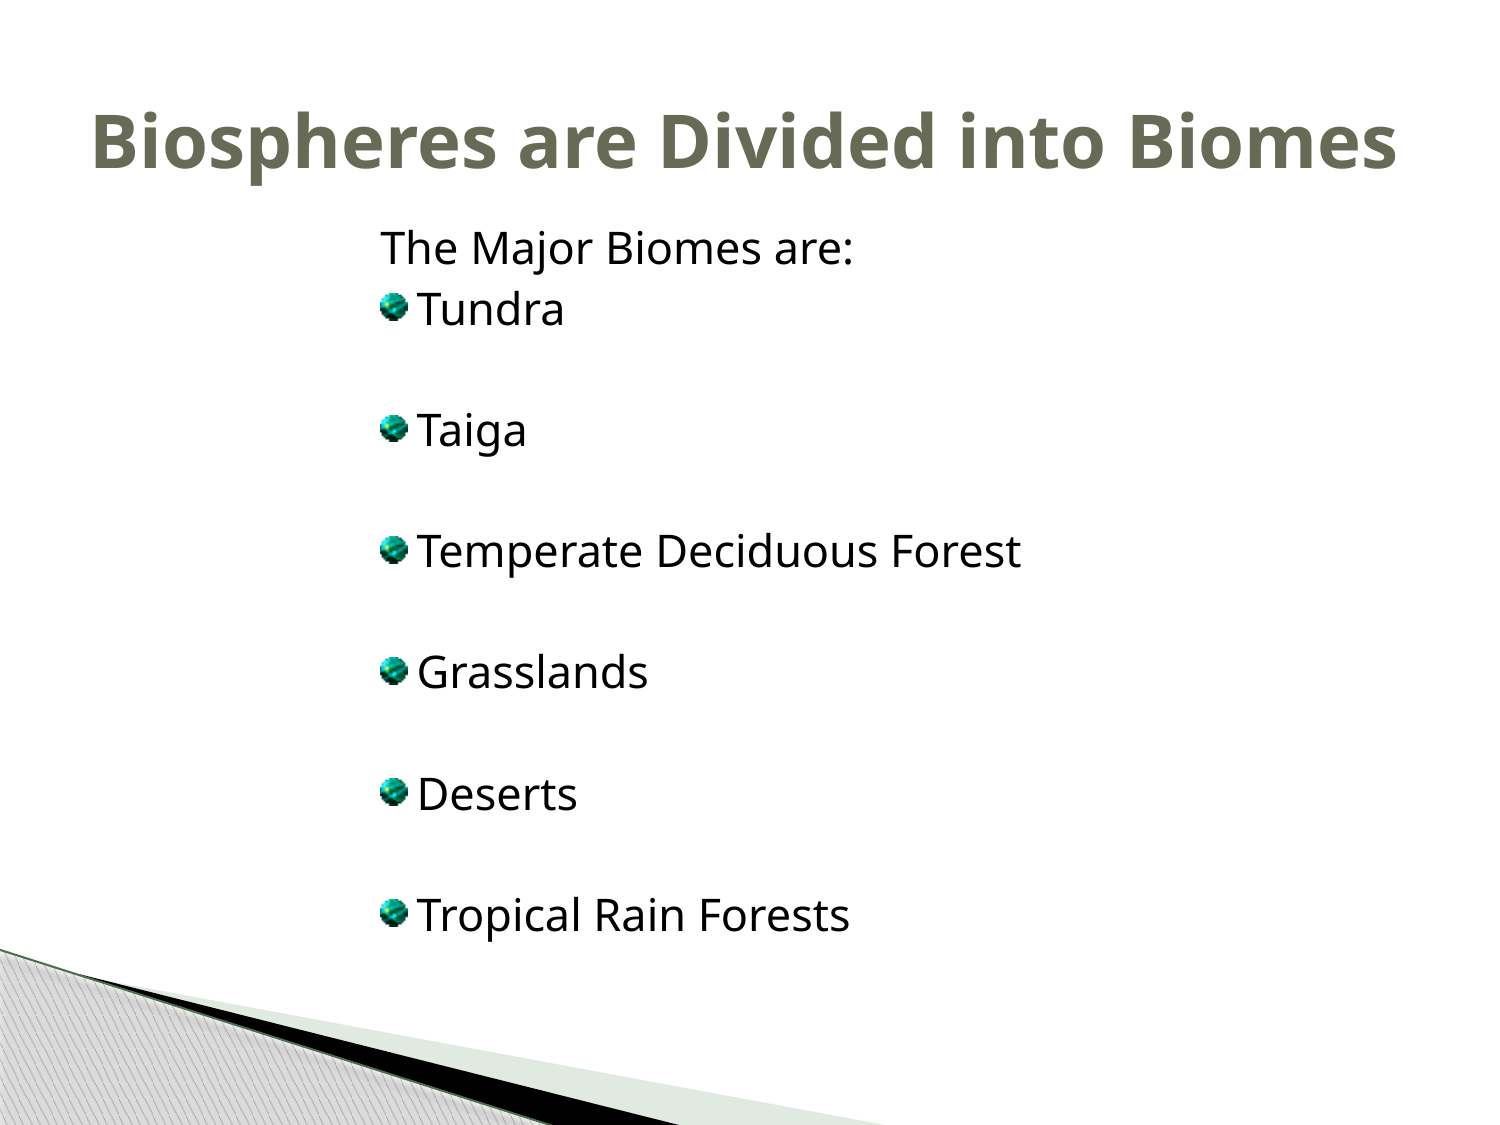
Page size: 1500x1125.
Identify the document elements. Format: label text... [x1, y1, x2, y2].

picture [380, 657, 408, 685]
picture [380, 536, 408, 564]
title Biospheres are Divided into Biomes [75, 45, 1425, 233]
list The Major Biomes are: Tundra Taiga Temperate Deciduous Forest Grasslands Deserts Tropical Rain Forests [350, 233, 1250, 955]
picture [380, 899, 408, 927]
picture [380, 293, 408, 321]
picture [380, 778, 408, 806]
picture [380, 415, 408, 442]
